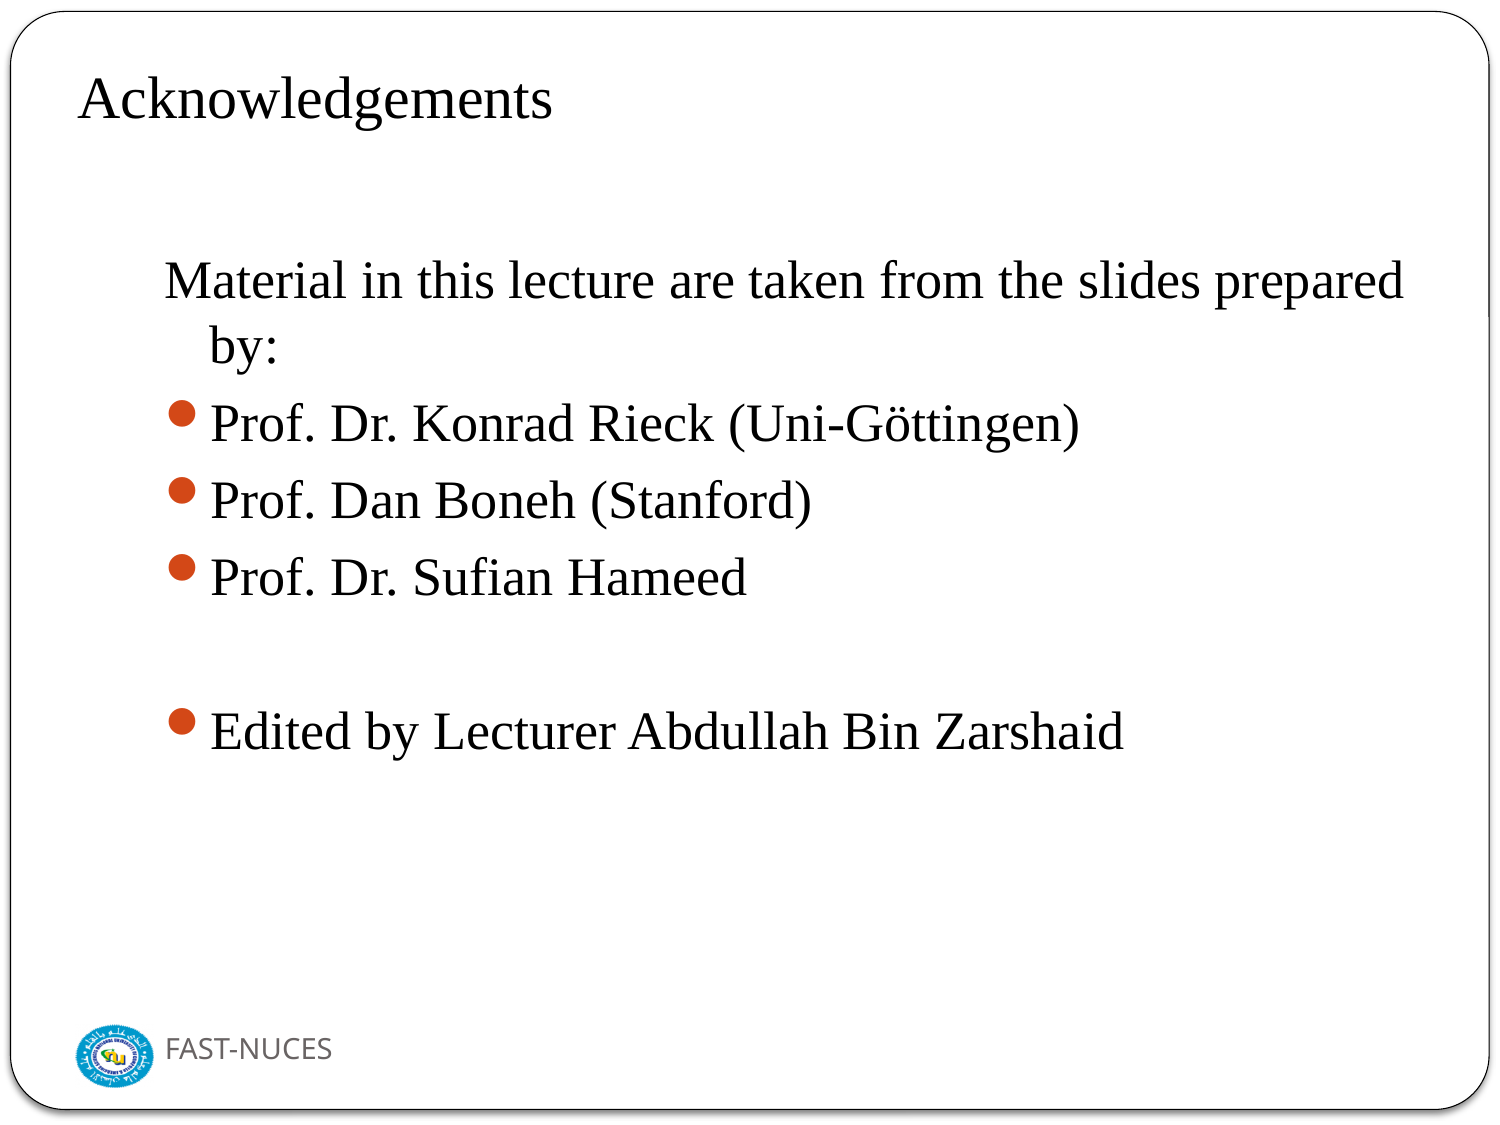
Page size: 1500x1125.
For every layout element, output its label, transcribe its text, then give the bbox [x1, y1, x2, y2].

picture [91, 1038, 138, 1075]
list Material in this lecture are taken from the slides prepared by: Prof. Dr. Konrad Rieck (Uni-Göttingen) Prof. Dan Boneh (Stanford) Prof. Dr. Sufian Hameed Edited by Lecturer Abdullah Bin Zarshaid [150, 237, 1425, 988]
footer FAST-NUCES [150, 1012, 800, 1088]
title Acknowledgements [62, 50, 1338, 146]
picture [123, 1060, 154, 1088]
picture [74, 1024, 154, 1088]
